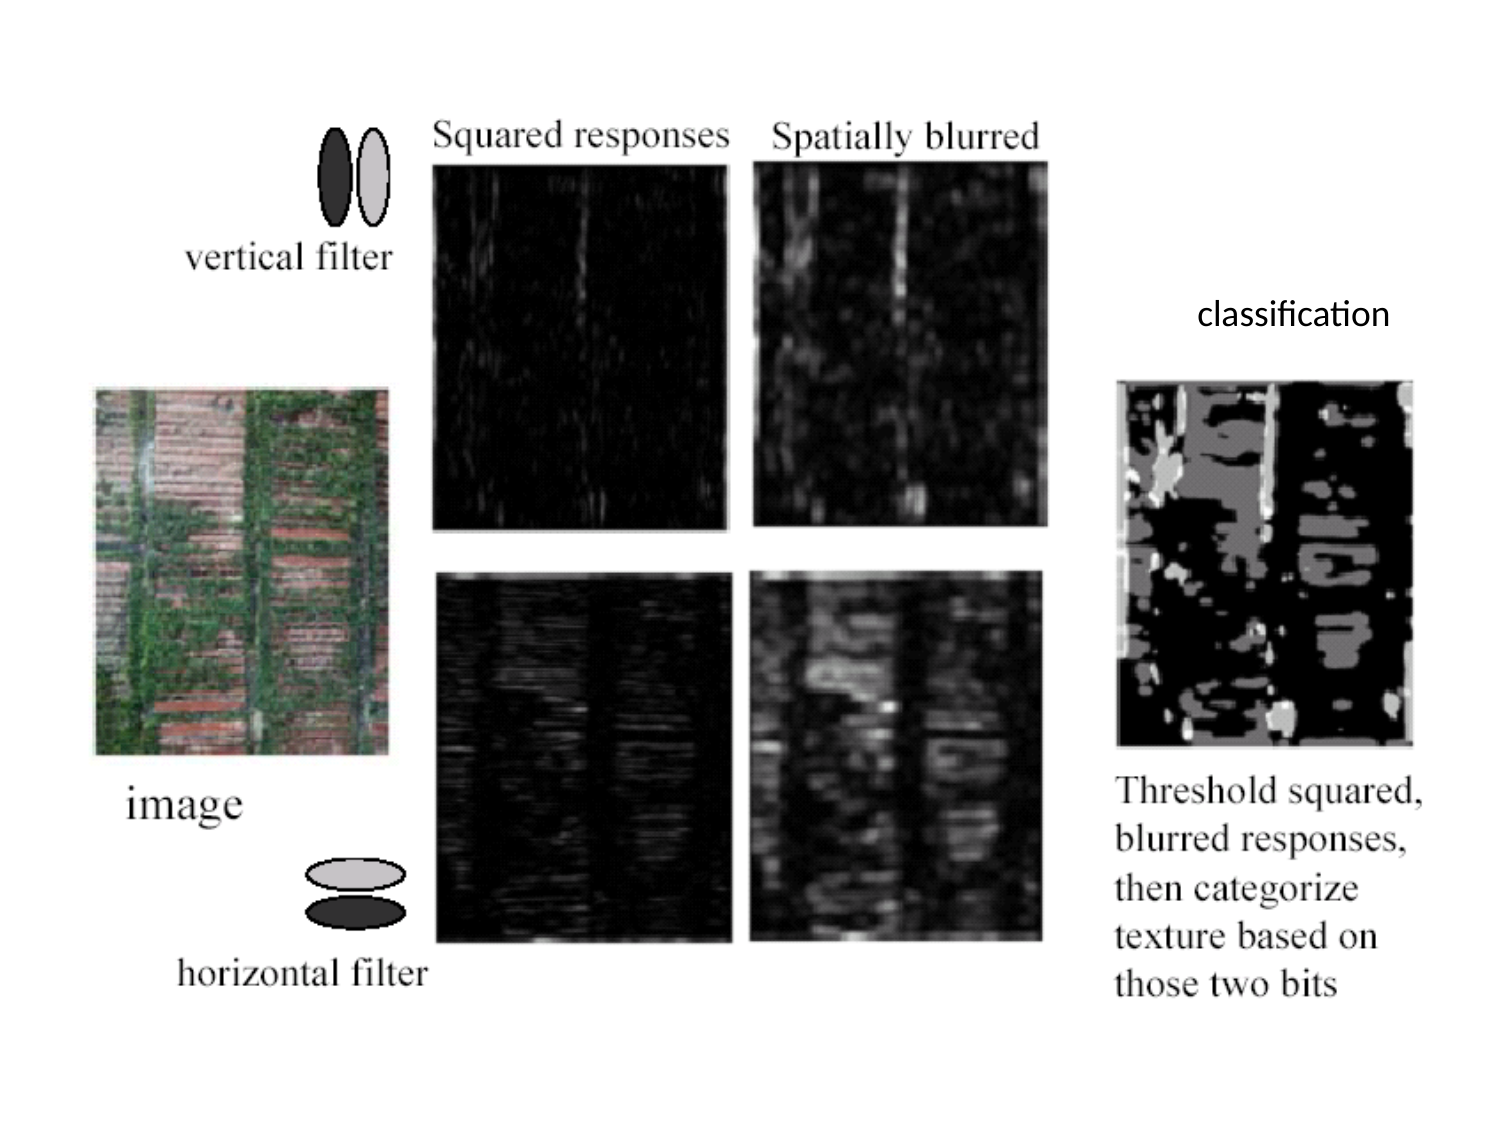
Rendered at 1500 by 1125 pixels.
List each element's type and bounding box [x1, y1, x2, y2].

picture [74, 89, 1438, 1026]
